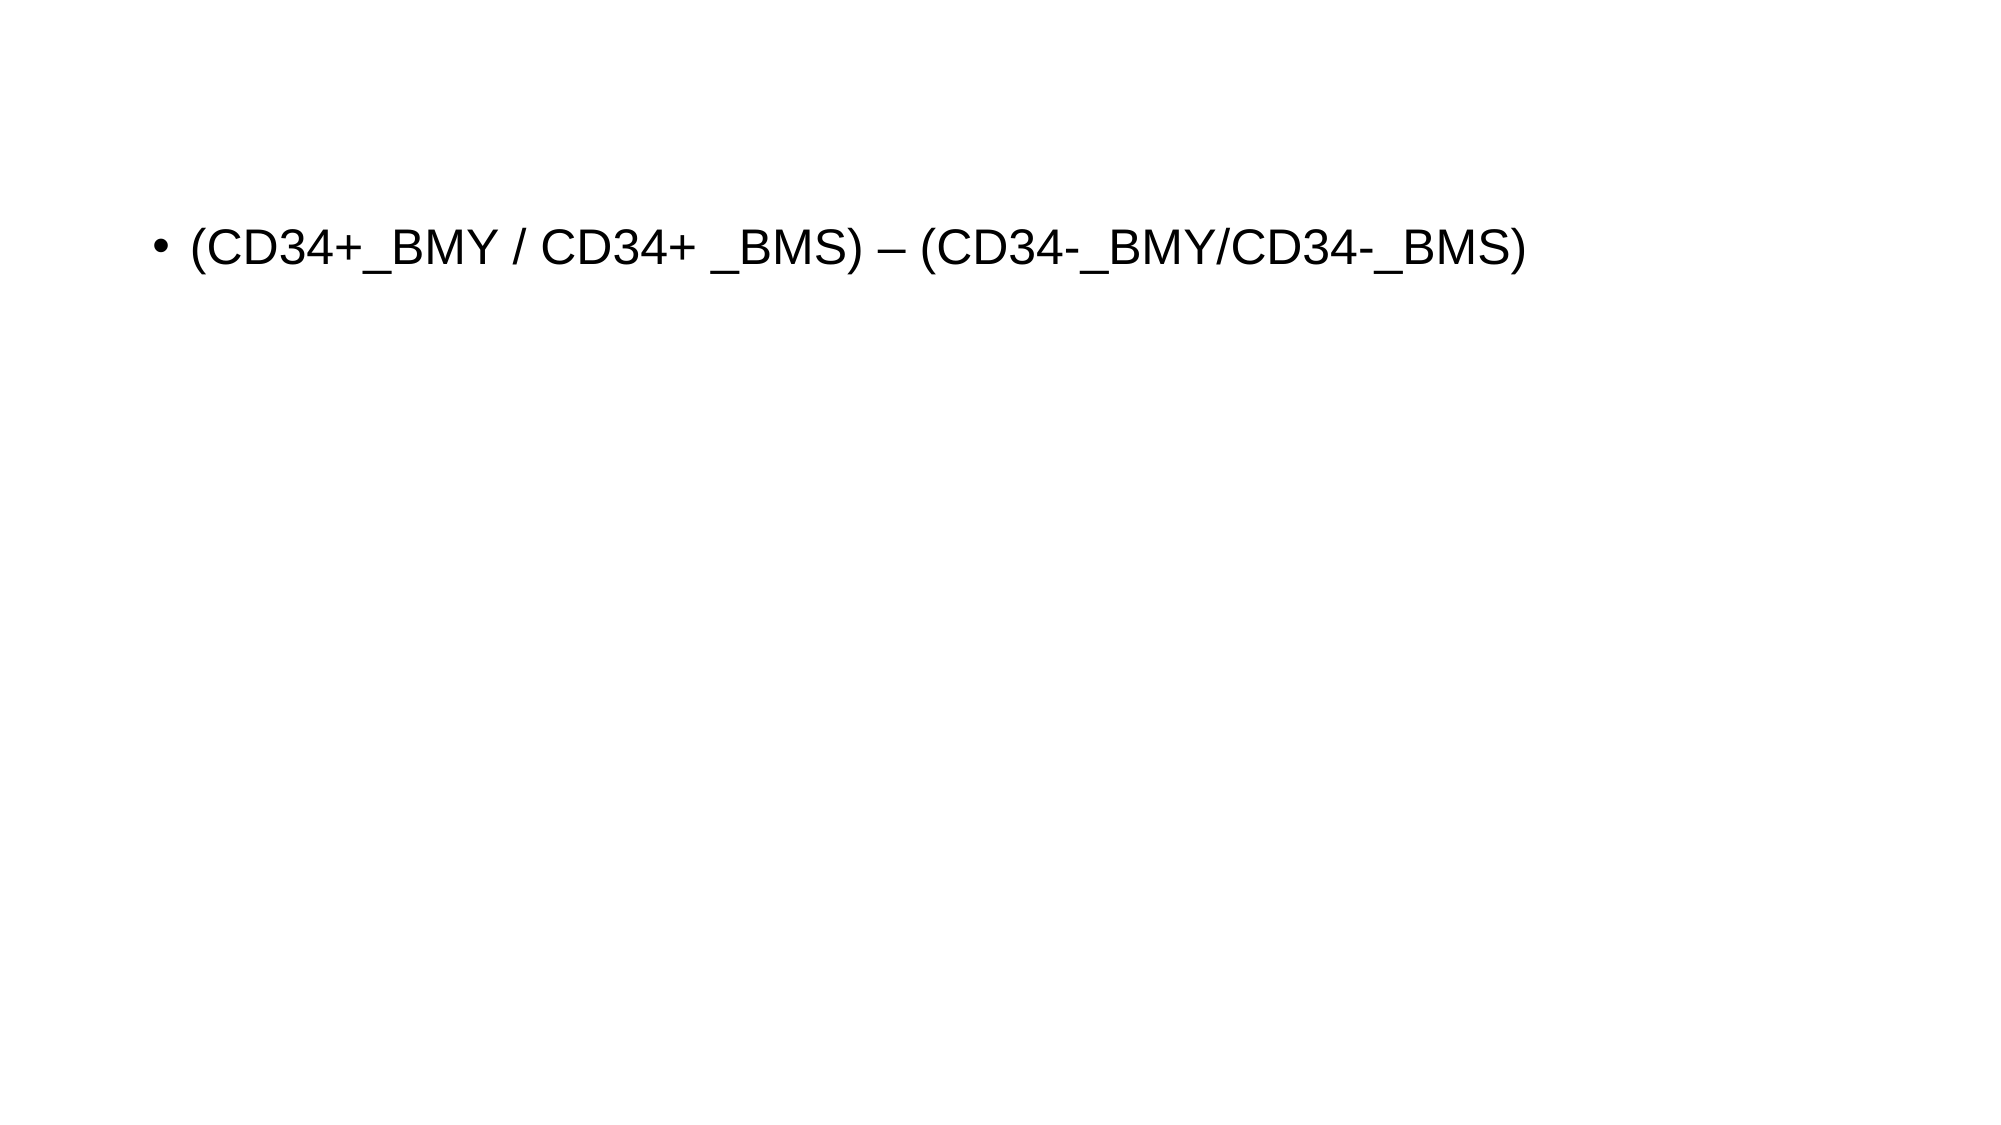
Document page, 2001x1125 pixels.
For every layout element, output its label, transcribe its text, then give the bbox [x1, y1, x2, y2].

list (CD34+_BMY / CD34+ _BMS) – (CD34-_BMY/CD34-_BMS) [137, 213, 1863, 1014]
